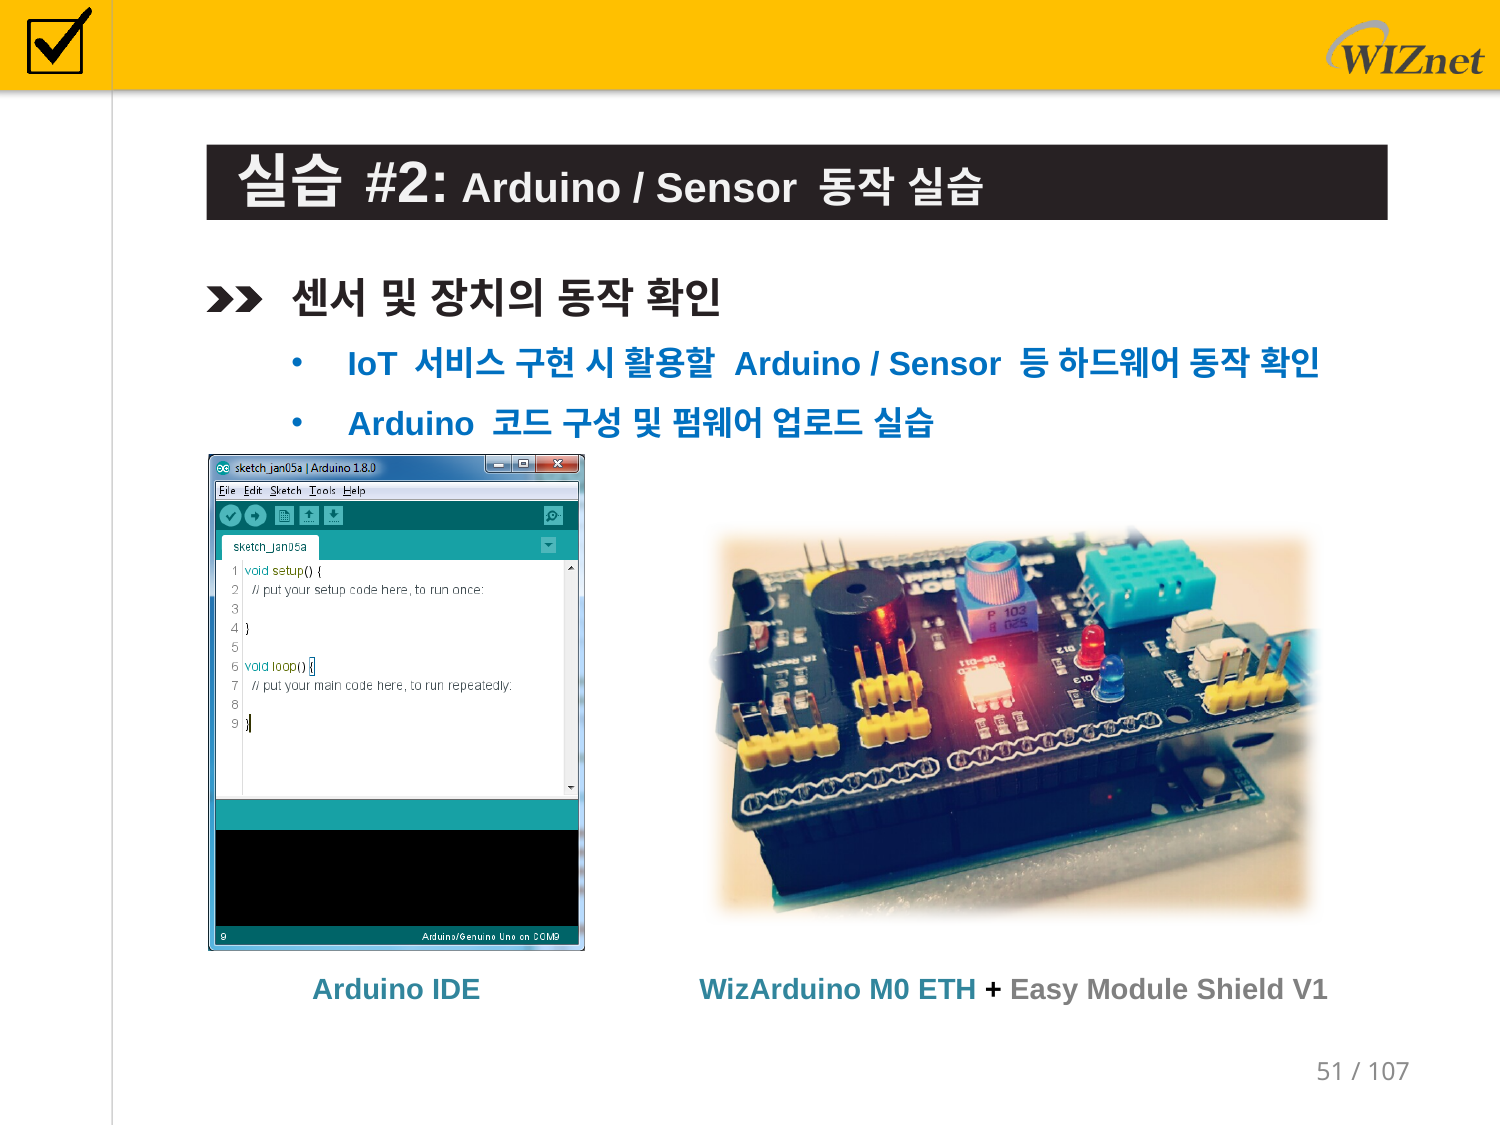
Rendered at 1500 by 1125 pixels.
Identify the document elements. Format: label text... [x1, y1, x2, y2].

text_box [206, 264, 1426, 452]
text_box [117, 0, 1500, 89]
text_box 실습 #2: Arduino / Sensor 동작 실습 [194, 137, 1447, 222]
slide_number 51 / 107 [1074, 1042, 1425, 1103]
picture [1326, 20, 1485, 74]
text_box Arduino IDE [297, 963, 496, 1014]
text_box WizArduino M0 ETH + Easy Module Shield V1 [684, 963, 1344, 1014]
picture [703, 520, 1325, 926]
picture [208, 454, 585, 951]
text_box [0, 0, 107, 91]
